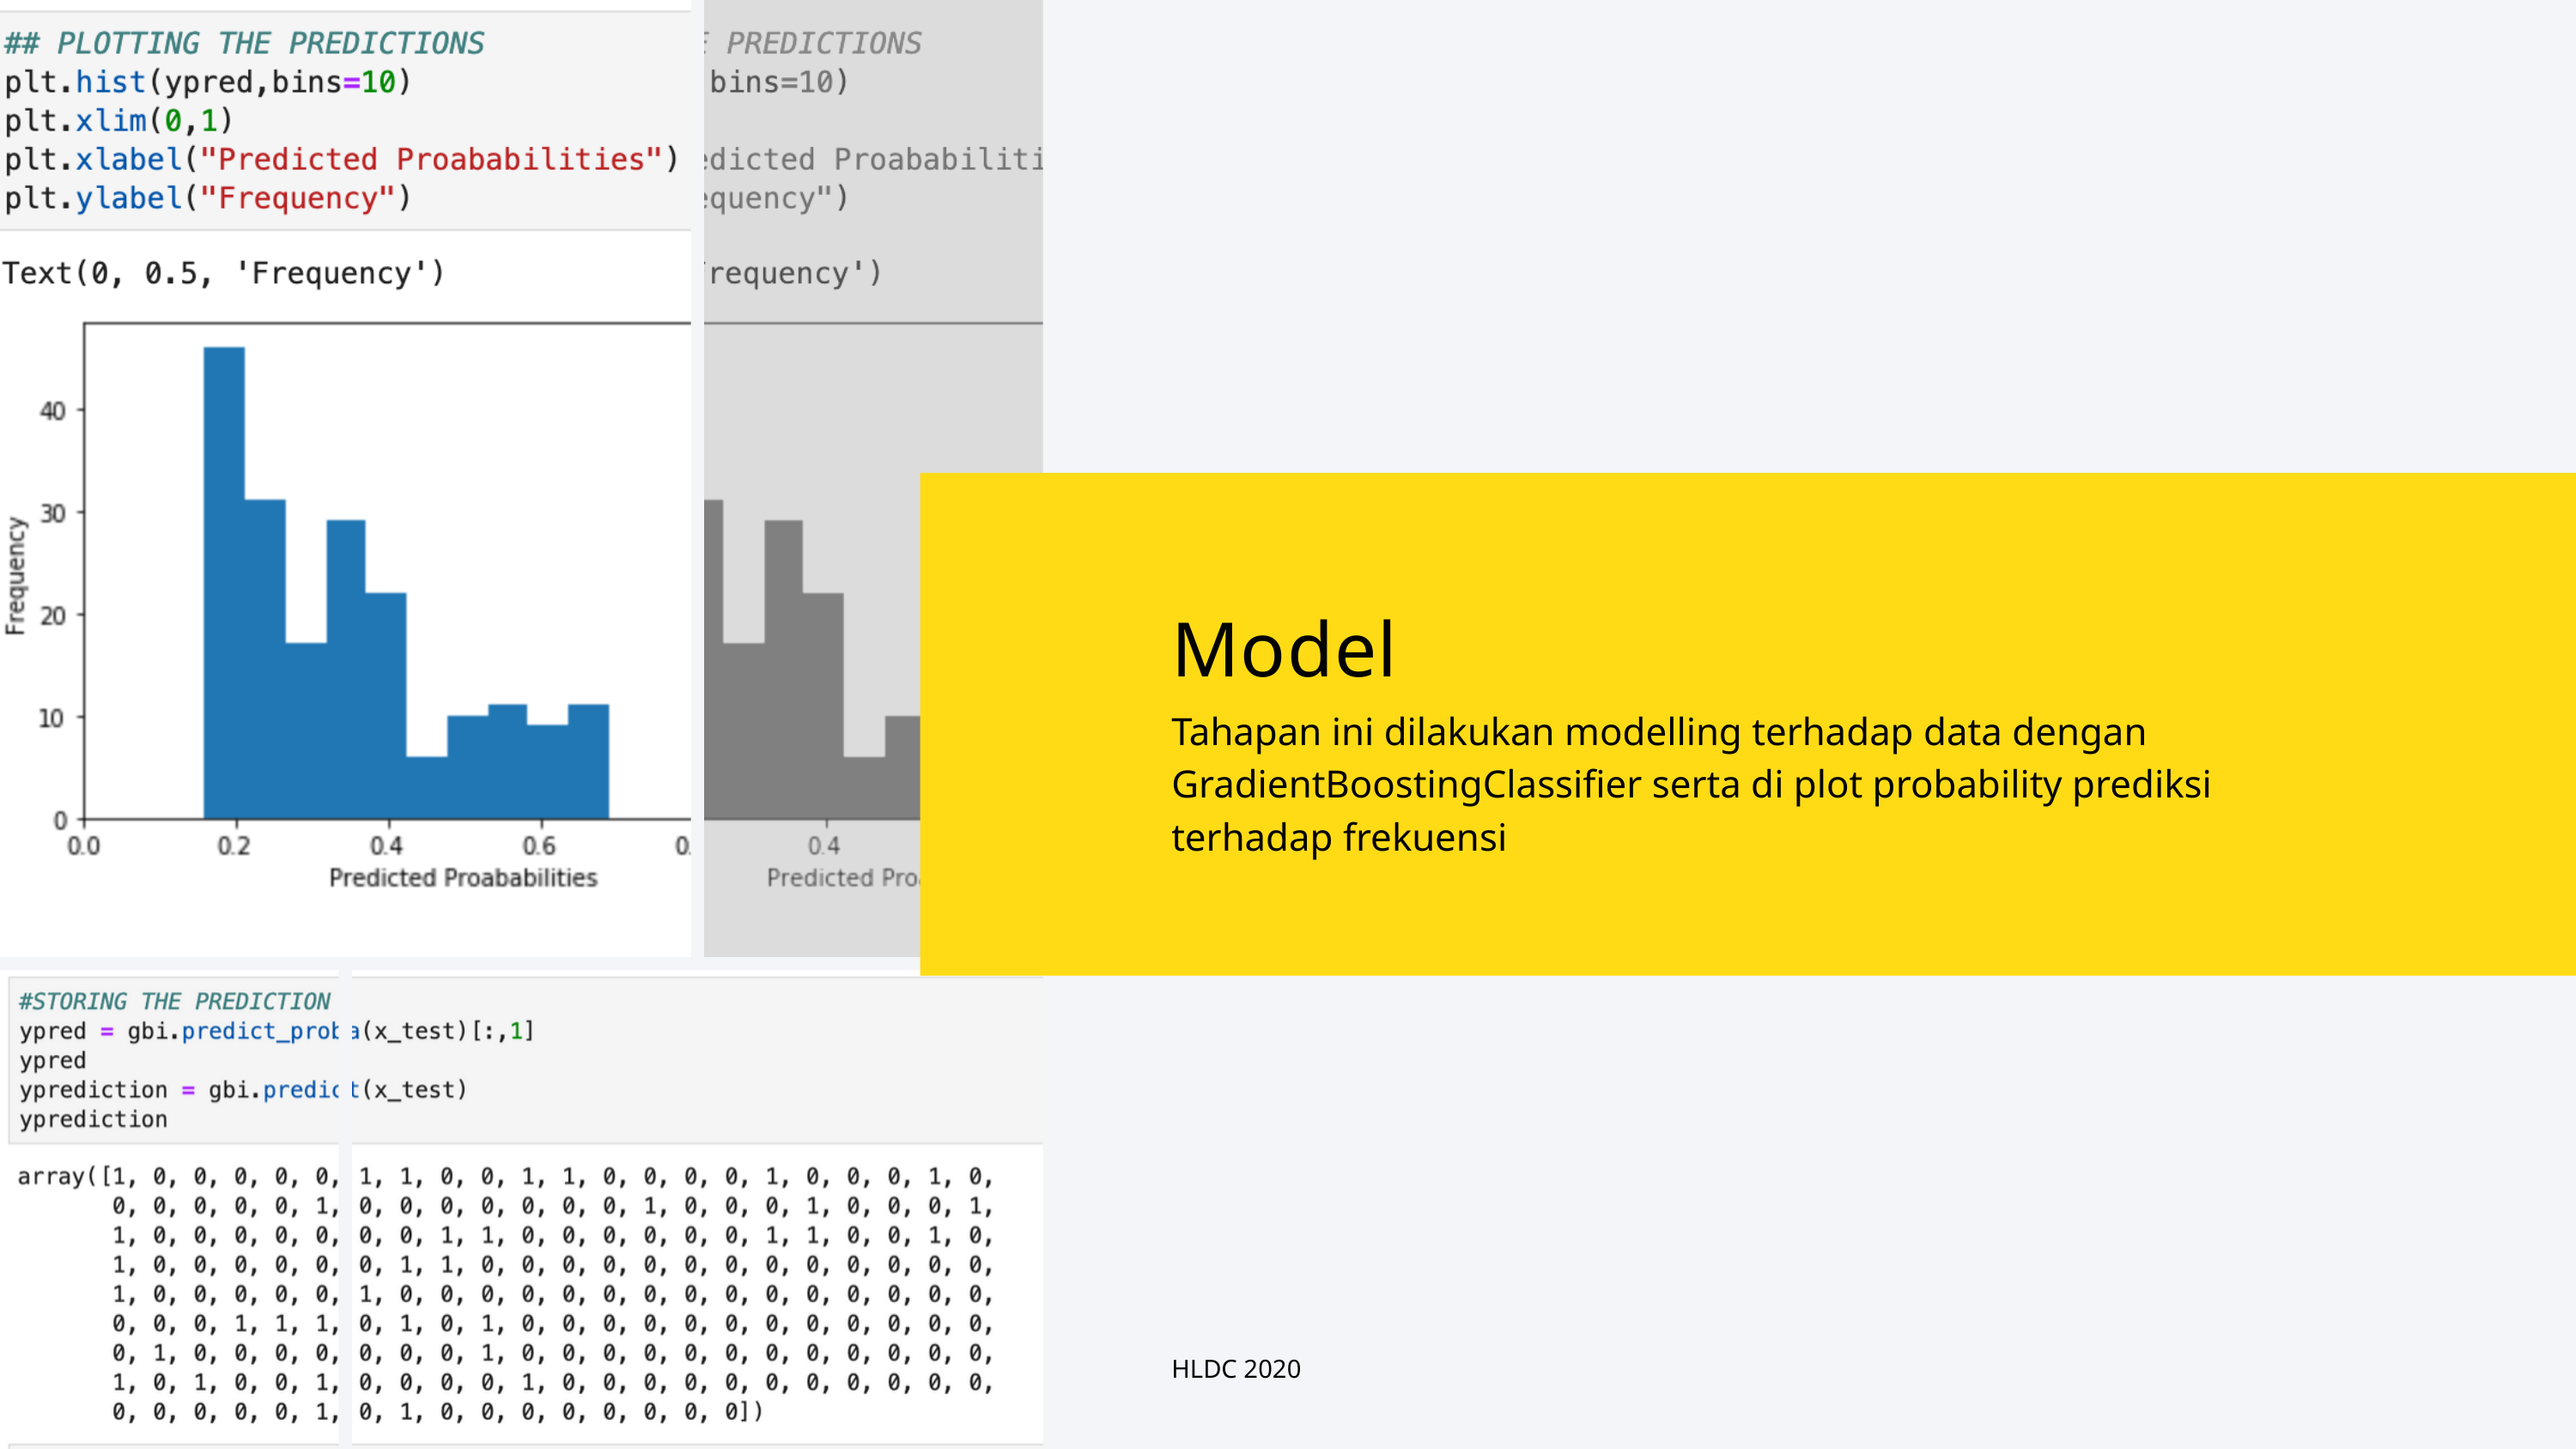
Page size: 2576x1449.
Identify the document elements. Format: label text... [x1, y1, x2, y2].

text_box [0, 0, 1043, 1449]
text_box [920, 472, 2576, 976]
text_box HLDC 2020 [1171, 1348, 2006, 1383]
